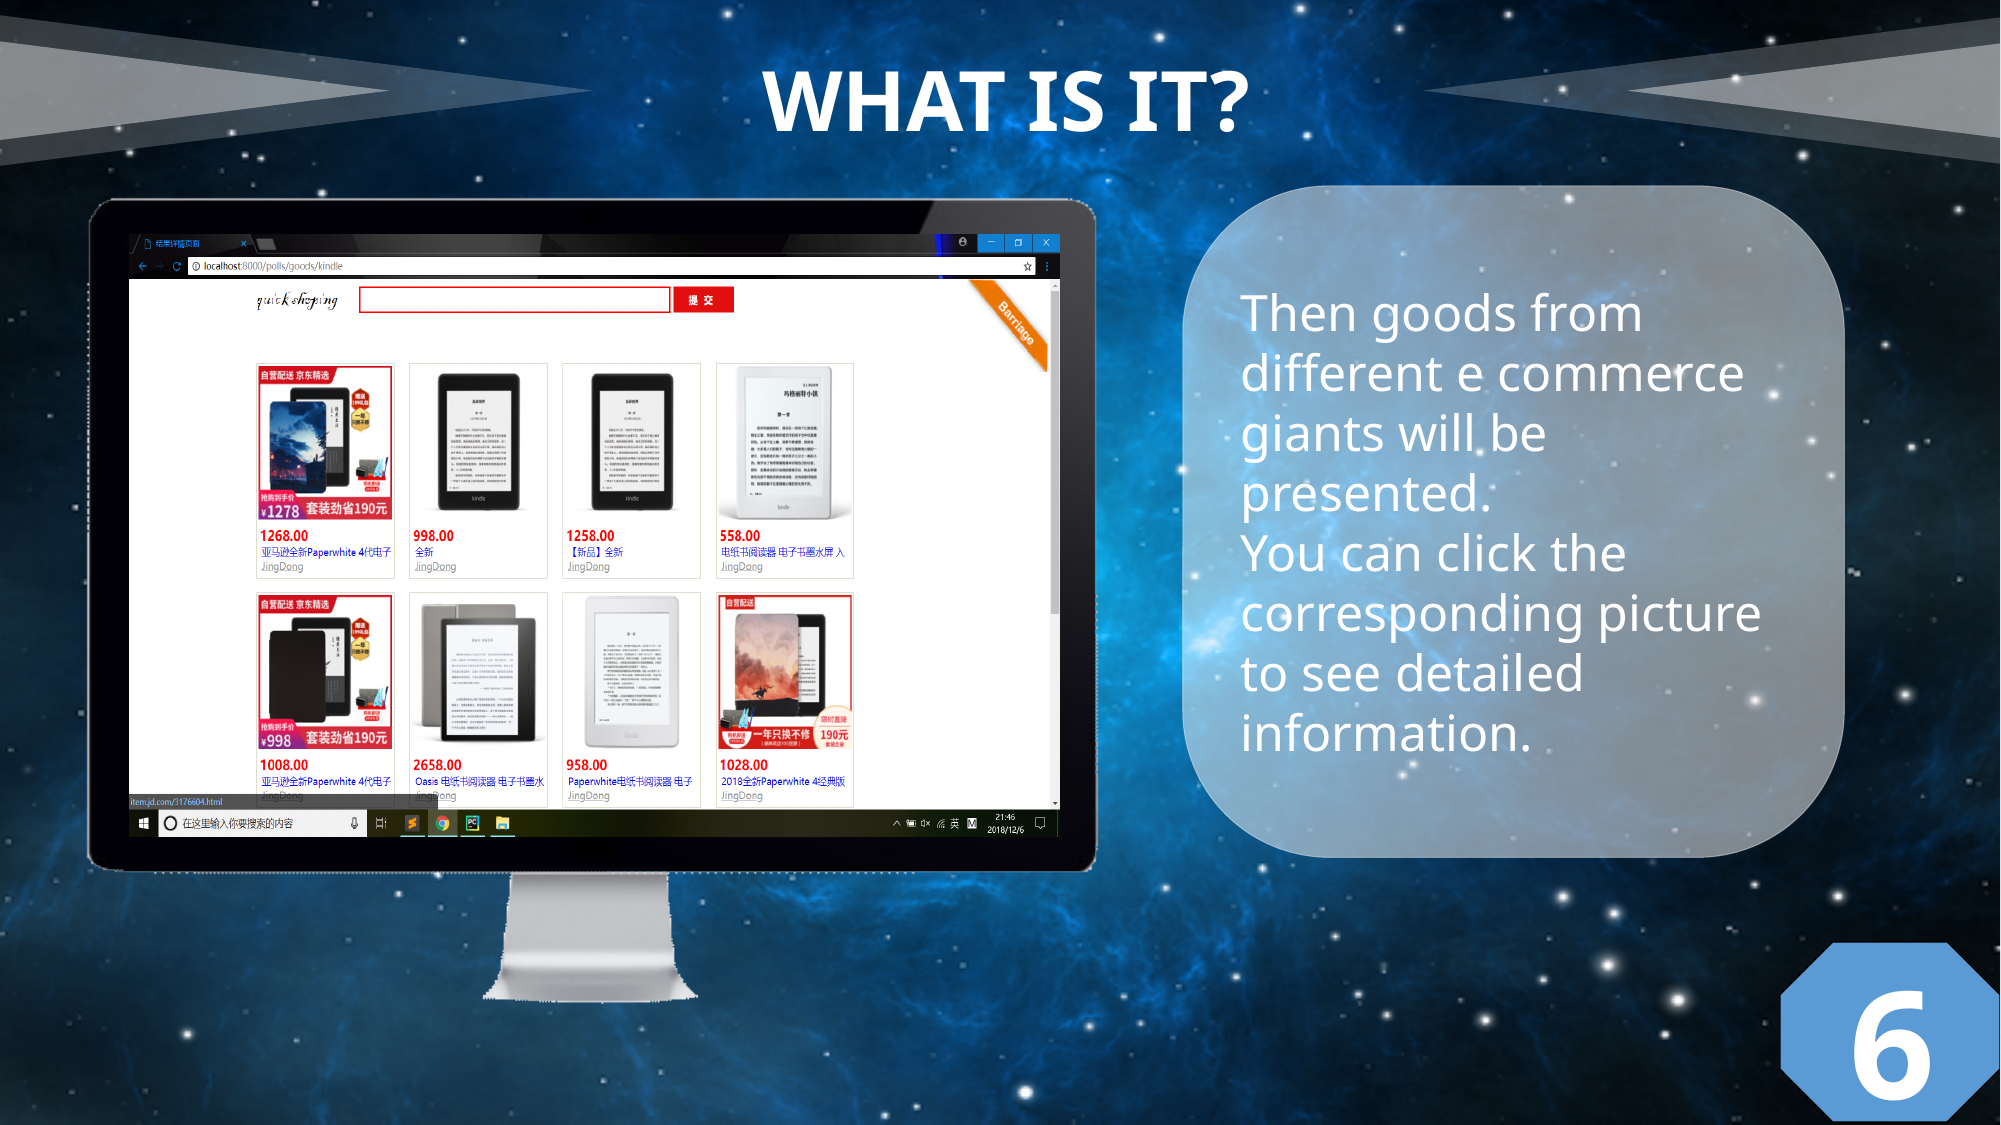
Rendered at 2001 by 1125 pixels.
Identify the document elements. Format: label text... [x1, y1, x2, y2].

picture [0, 0, 2001, 1125]
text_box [0, 14, 594, 110]
text_box Then goods from different e commerce giants will be presented. You can click the corresponding picture to see detailed information. [1187, 185, 1845, 858]
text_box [1779, 941, 2000, 1125]
text_box WHAT IS IT? [704, 40, 1266, 156]
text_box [1422, 14, 2000, 167]
